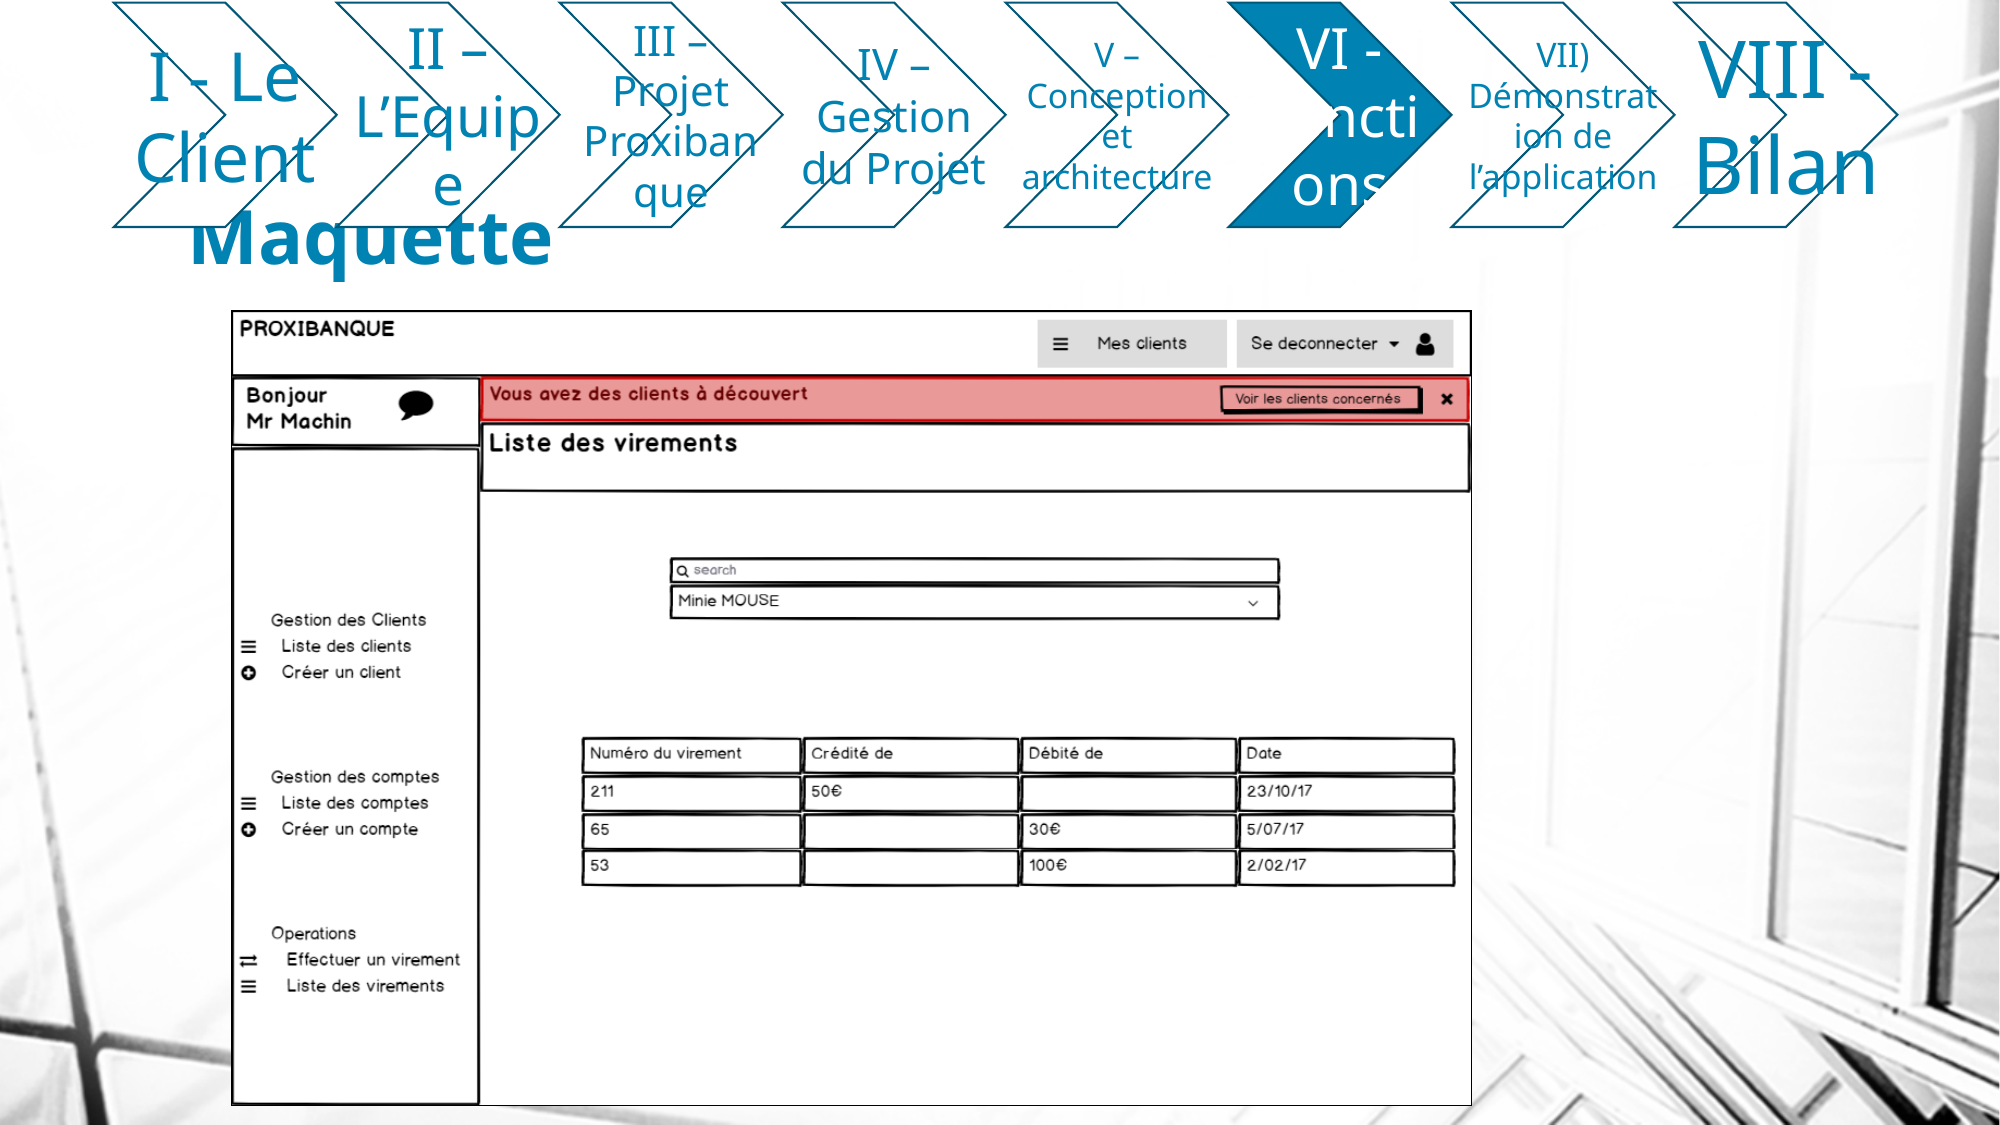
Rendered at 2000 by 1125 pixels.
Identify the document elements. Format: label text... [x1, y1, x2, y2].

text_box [113, 2, 1898, 227]
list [230, 310, 1472, 1106]
title Maquette [172, 227, 1530, 287]
picture [0, 0, 2000, 1125]
